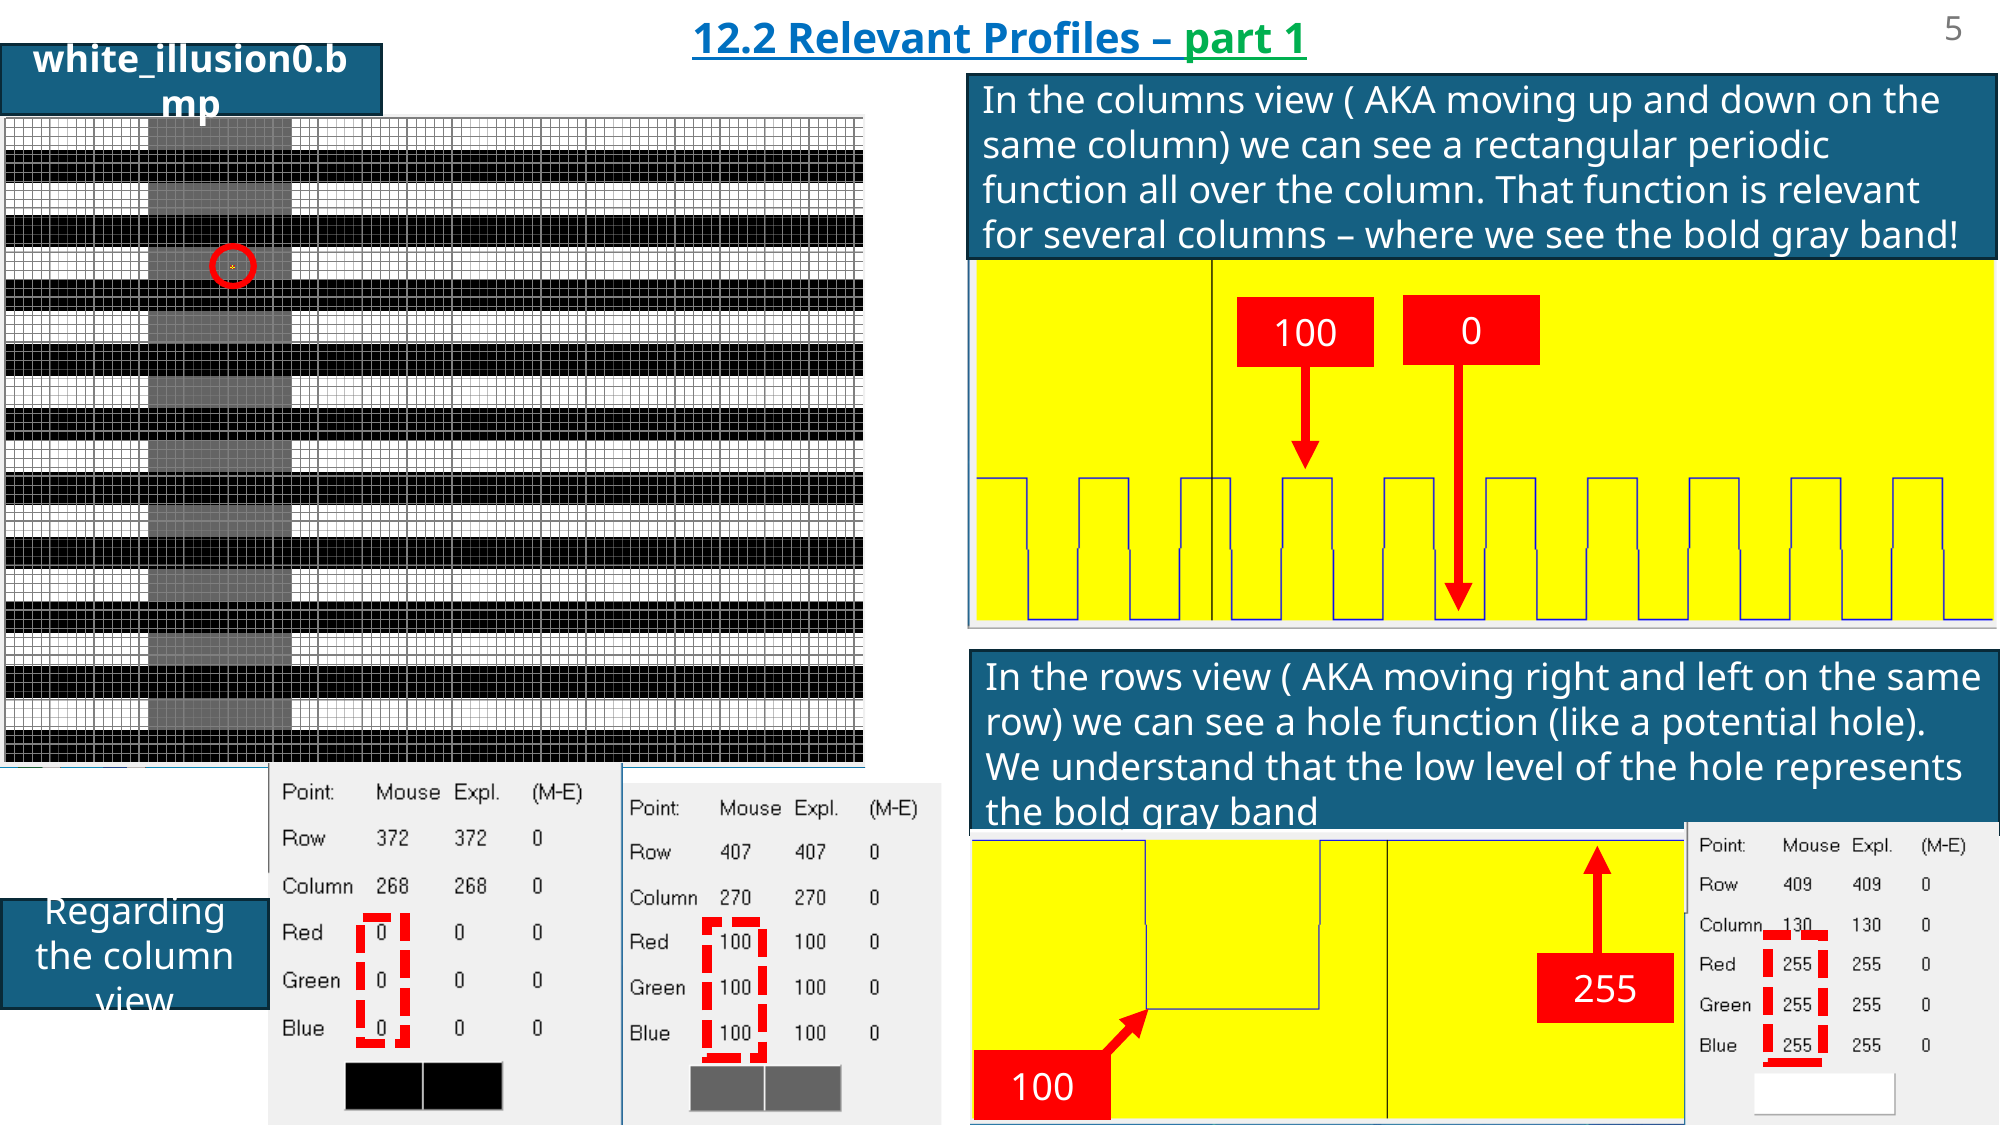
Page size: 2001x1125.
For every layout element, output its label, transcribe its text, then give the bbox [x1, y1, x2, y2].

text_box white_illusion0.bmp [0, 43, 383, 113]
text_box Regarding the column view [0, 898, 267, 1010]
text_box 12.2 Relevant Profiles – part 1 [662, 5, 1338, 75]
picture [970, 821, 2000, 1125]
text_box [1105, 1008, 1150, 1054]
text_box In the columns view ( AKA moving up and down on the same column) we can see a rectangular periodic function all over the column. That function is relevant for several columns – where we see the bold gray band! [966, 73, 1998, 257]
picture [966, 257, 1998, 630]
text_box In the rows view ( AKA moving right and left on the same row) we can see a hole function (like a potential hole). We understand that the low level of the hole represents the bold gray band [969, 649, 2000, 836]
text_box 5 [1929, 0, 2000, 60]
picture [0, 113, 942, 1125]
